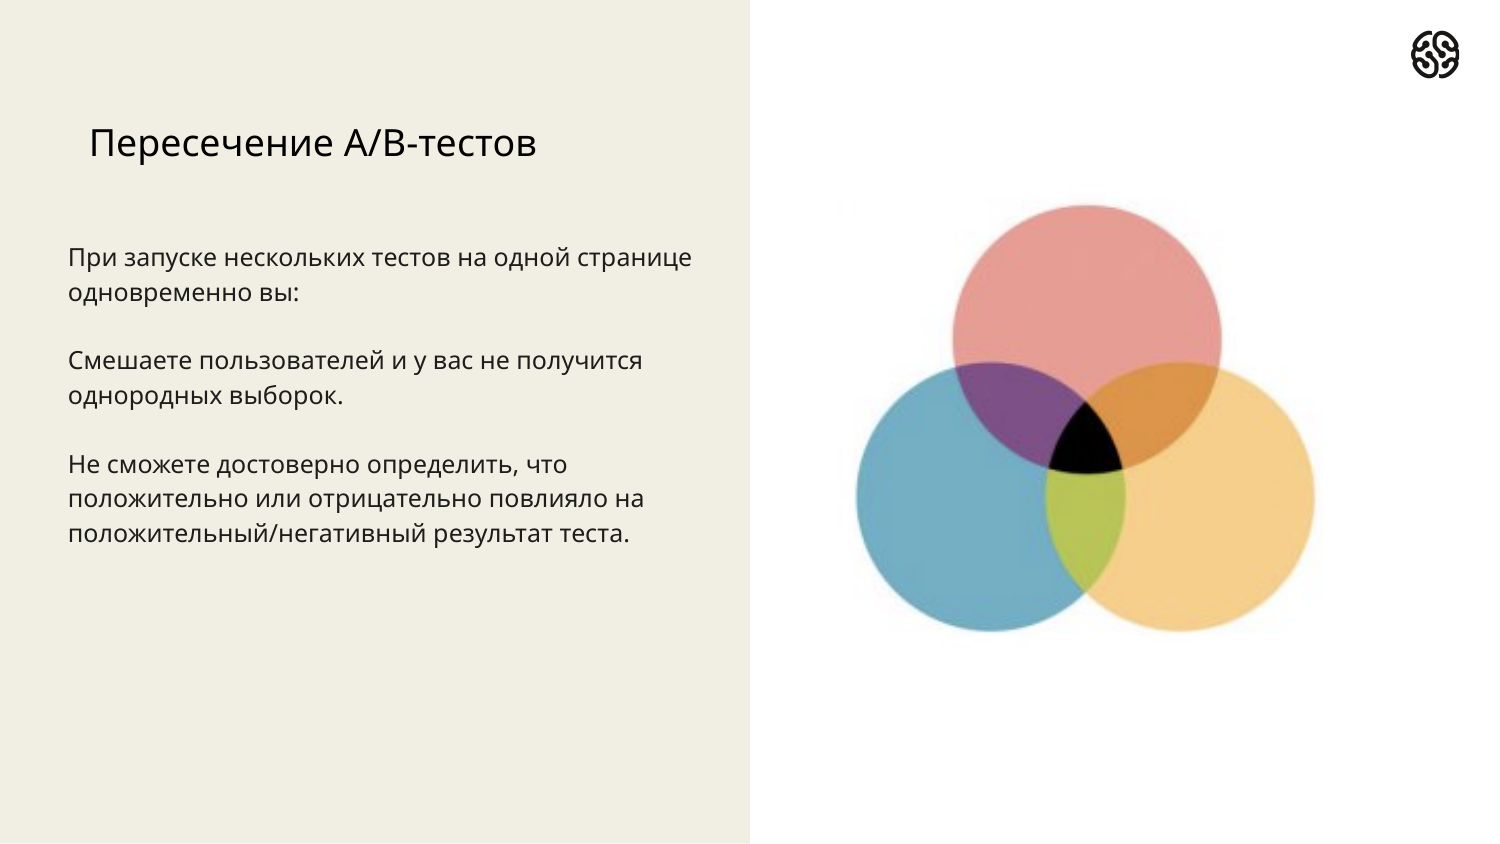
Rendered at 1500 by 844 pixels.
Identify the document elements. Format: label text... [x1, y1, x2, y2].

text_box Пересечение A/B-тестов [88, 118, 721, 193]
picture [1411, 30, 1460, 79]
text_box При запуске нескольких тестов на одной странице одновременно вы: Смешаете пользователей и у вас не получится однородных выборок. Не сможете достоверно определить, что положительно или отрицательно повлияло на положительный/негативный результат теста. [67, 236, 700, 582]
picture [835, 183, 1368, 702]
